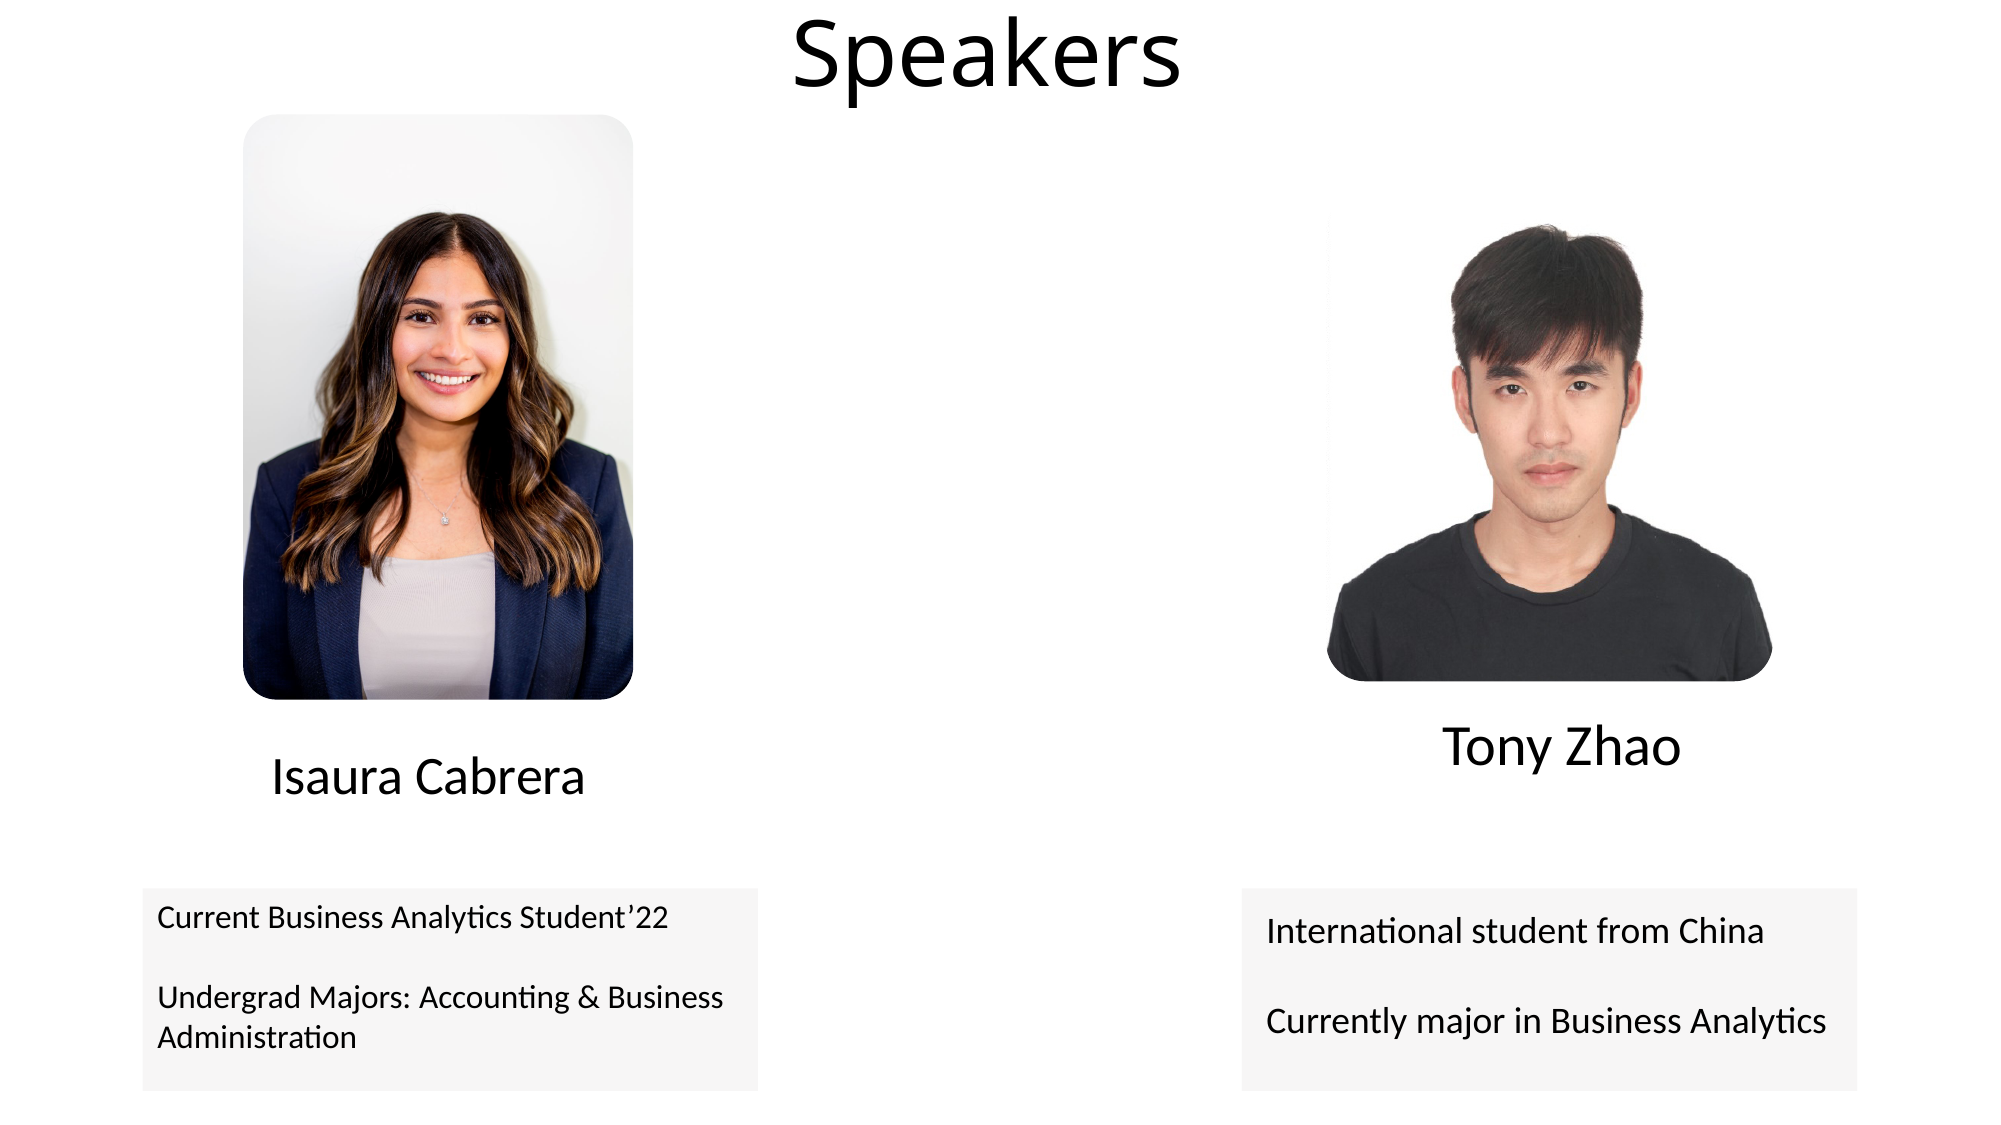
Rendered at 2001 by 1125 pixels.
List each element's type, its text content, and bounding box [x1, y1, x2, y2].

text_box International student from China Currently major in Business Analytics [1251, 898, 1851, 1094]
title Speakers [125, 0, 1851, 115]
picture [243, 114, 634, 700]
text_box Current Business Analytics Student’22 Undergrad Majors: Accounting & Business Administration [142, 888, 875, 1103]
list Isaura Cabrera [256, 740, 846, 815]
picture [1326, 192, 1773, 682]
text_box [1241, 887, 1858, 1092]
text_box Tony Zhao [1428, 699, 1729, 785]
